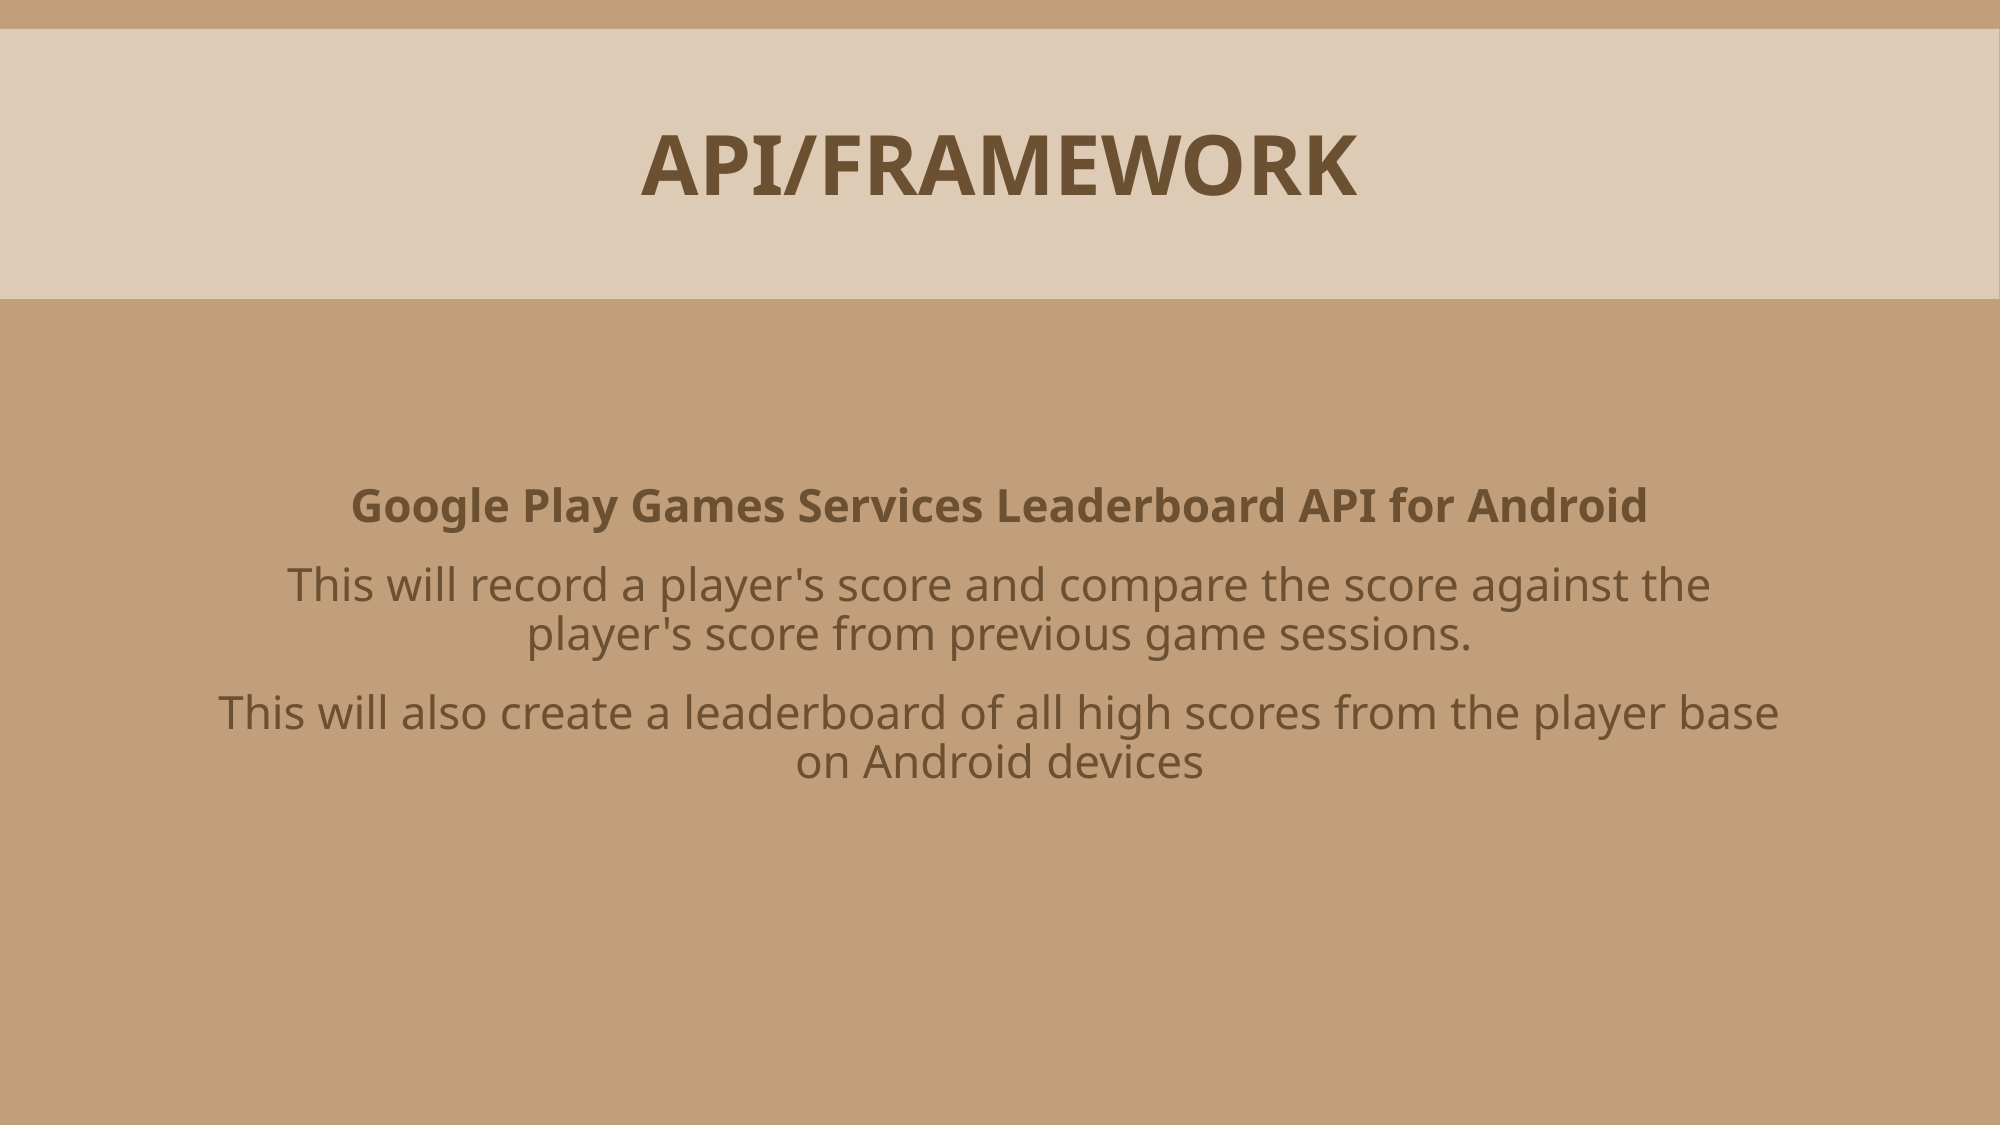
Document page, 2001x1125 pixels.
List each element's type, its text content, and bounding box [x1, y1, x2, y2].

list Google Play Games Services Leaderboard API for Android This will record a player's score and compare the score against the player's score from previous game sessions. This will also create a leaderboard of all high scores from the player base on Android devices [197, 329, 1803, 1020]
title API/Framework [197, 46, 1803, 295]
